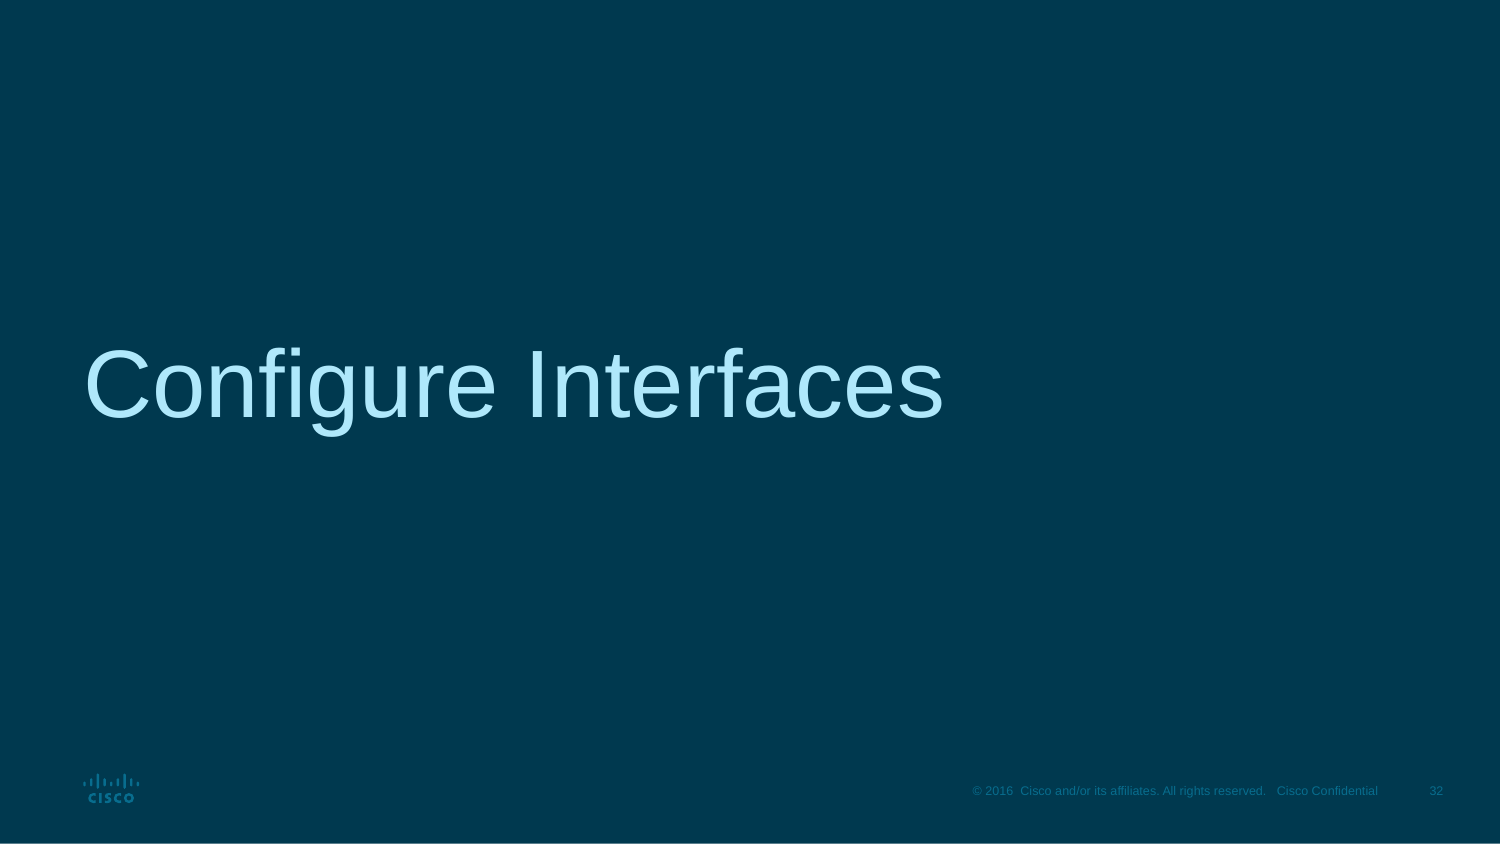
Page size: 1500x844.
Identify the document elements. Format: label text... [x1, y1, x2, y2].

title Configure Interfaces [68, 293, 1356, 446]
